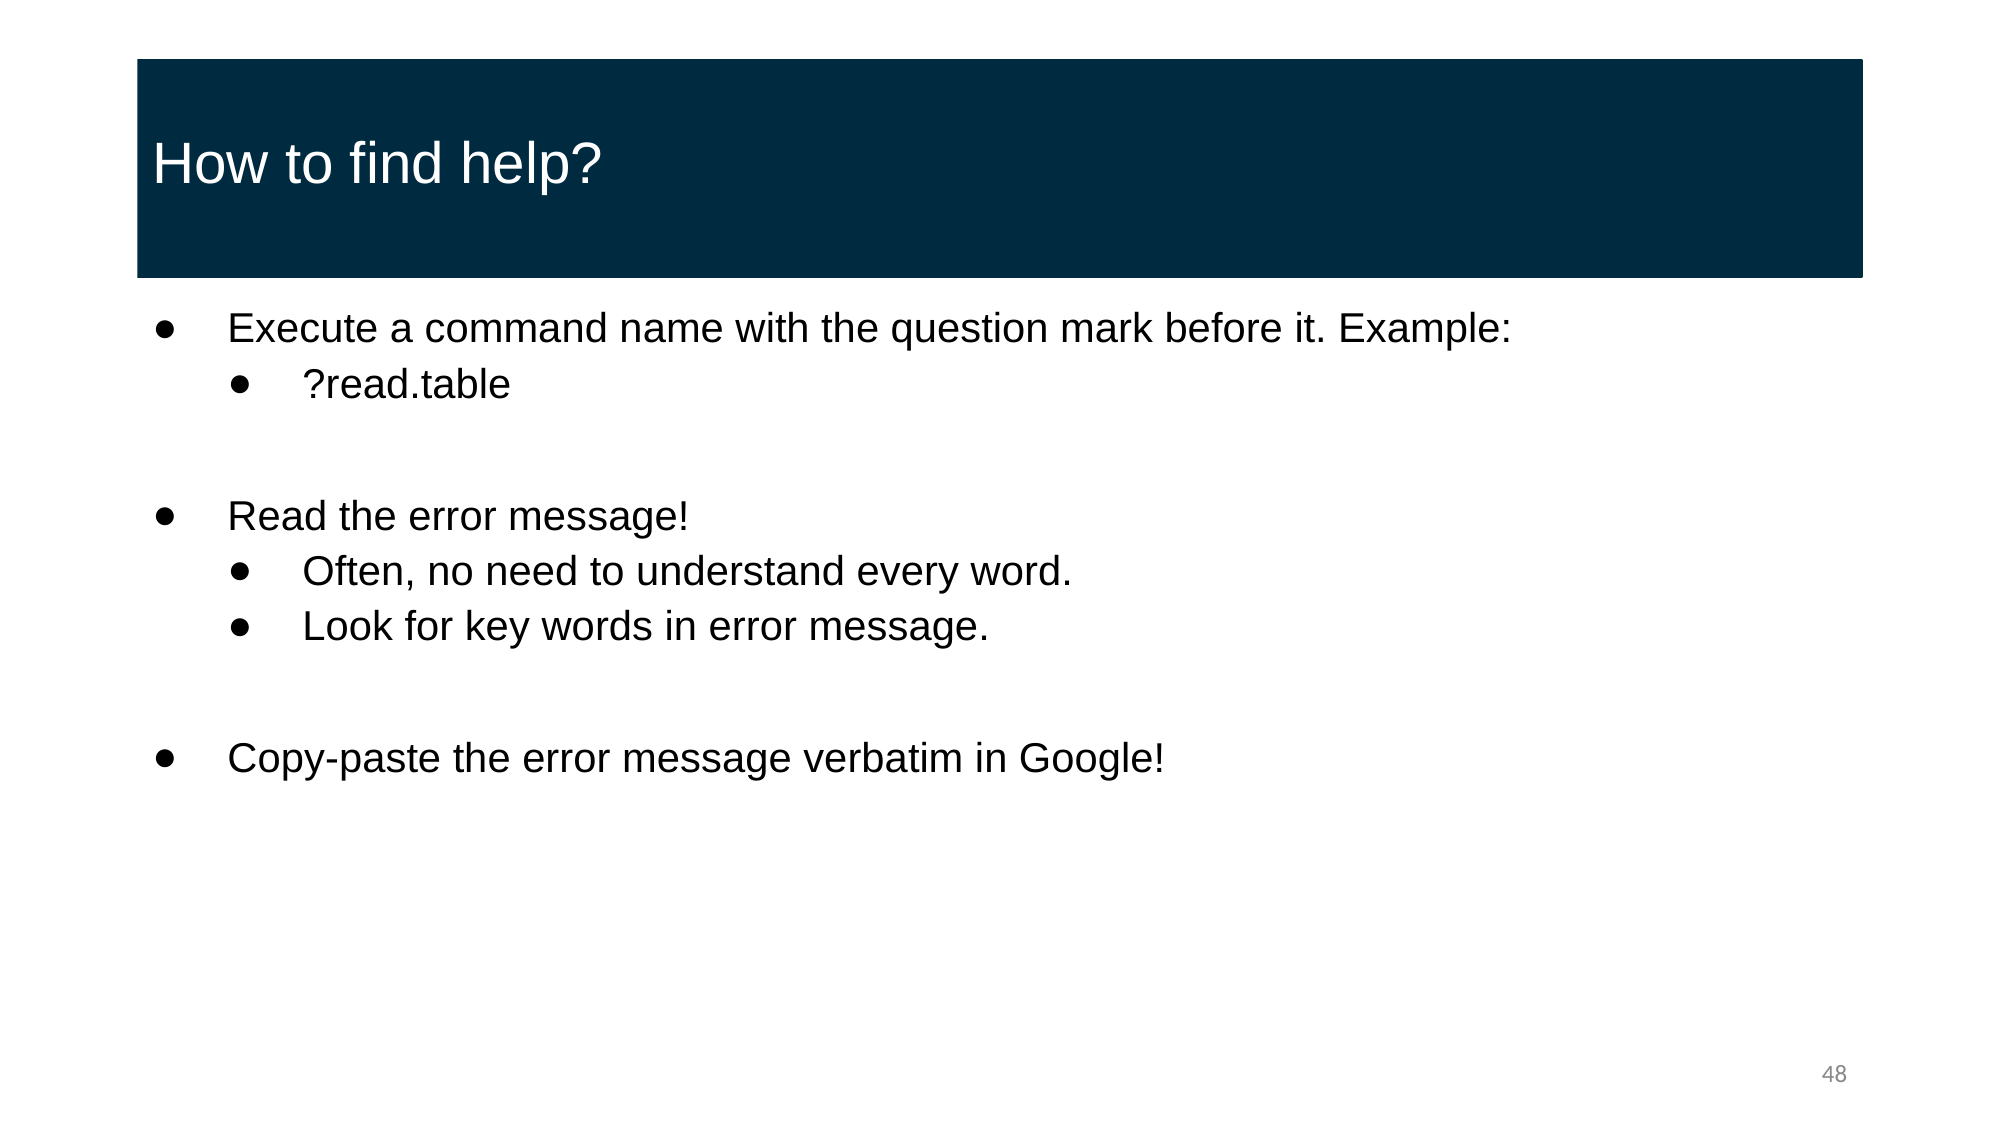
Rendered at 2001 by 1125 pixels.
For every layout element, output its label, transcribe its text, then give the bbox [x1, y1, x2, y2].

title How to find help? [137, 59, 1863, 278]
slide_number ‹#› [1412, 1042, 1863, 1103]
list Execute a command name with the question mark before it. Example: ?read.table Read the error message! Often, no need to understand every word. Look for key words in error message. Copy-paste the error message verbatim in Google! [137, 299, 1863, 1014]
